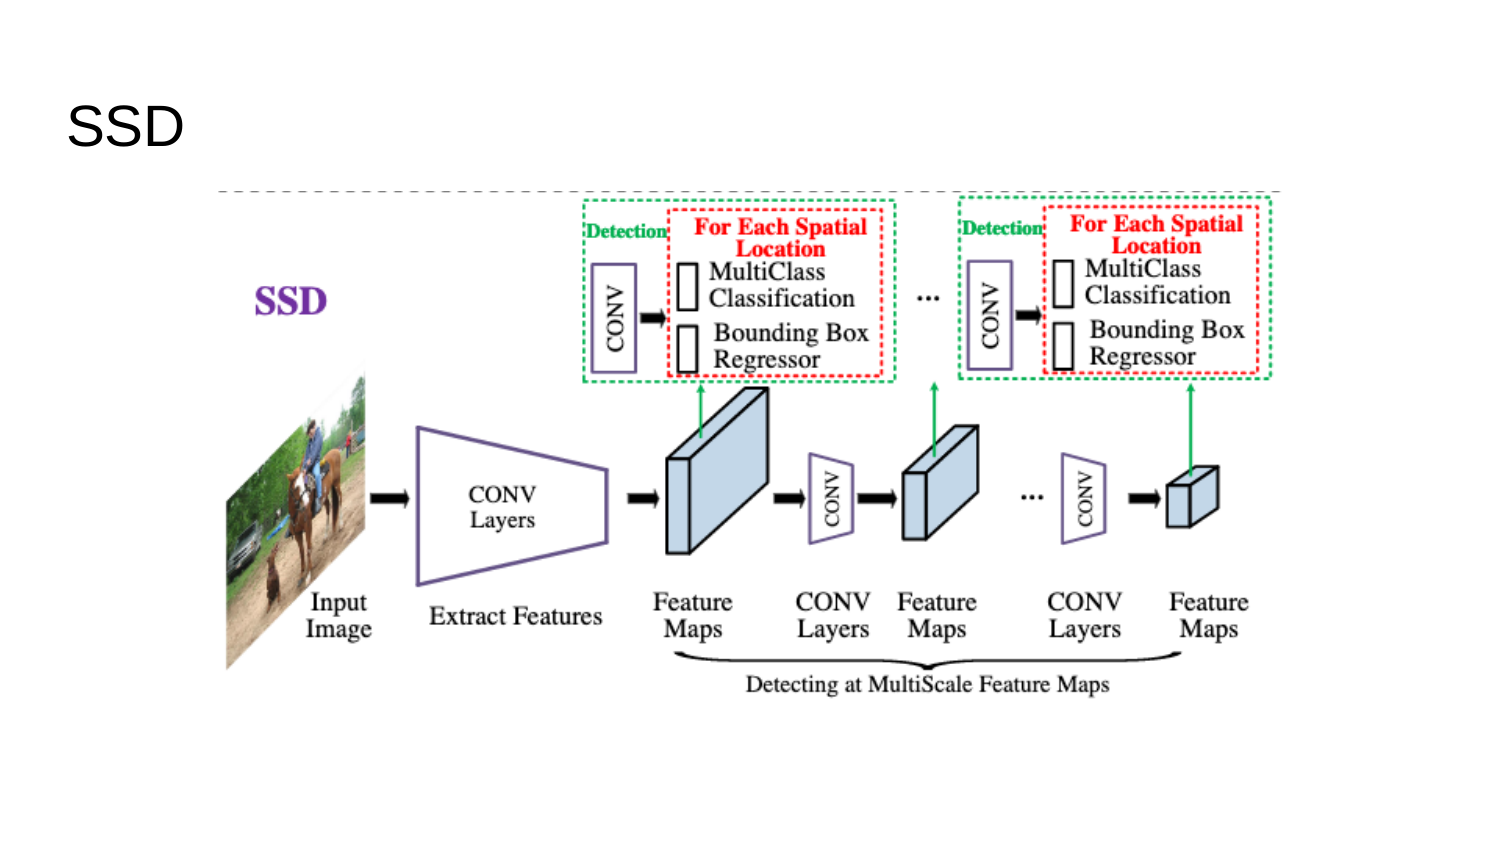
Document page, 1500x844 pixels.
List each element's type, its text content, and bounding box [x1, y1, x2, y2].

picture [216, 191, 1284, 711]
title SSD [51, 72, 1449, 167]
